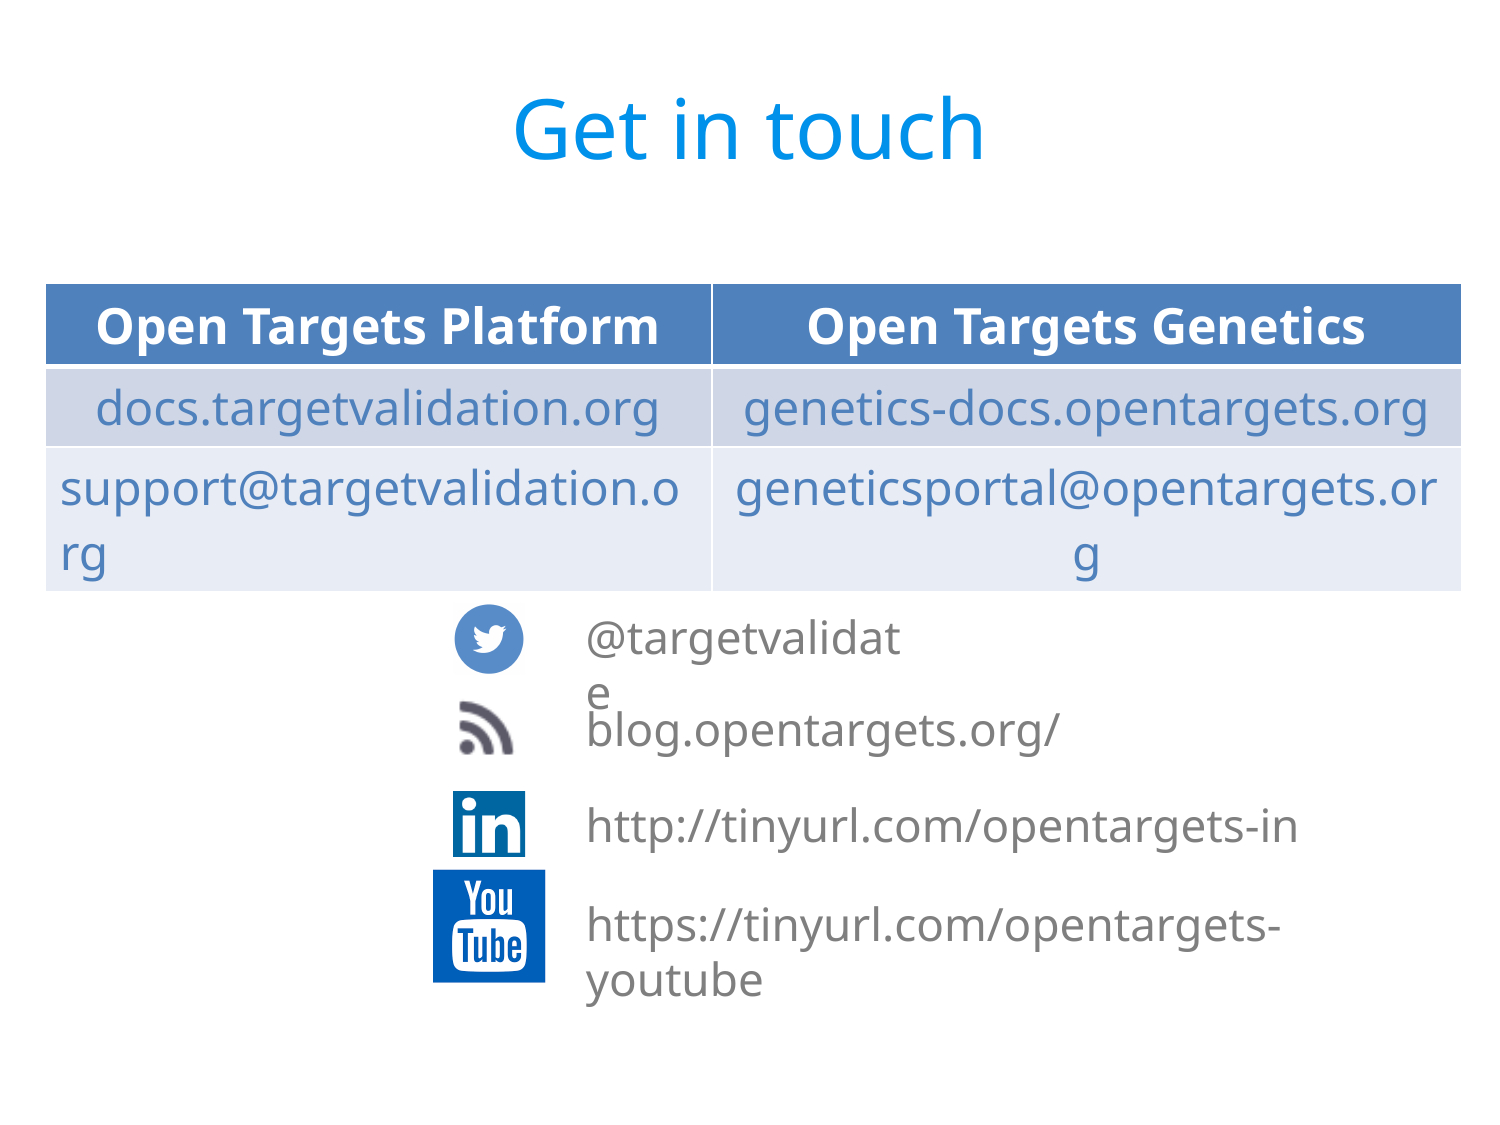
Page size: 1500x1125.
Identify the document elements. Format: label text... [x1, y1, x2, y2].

picture [452, 791, 526, 857]
picture [454, 683, 524, 774]
text_box @targetvalidate [570, 601, 926, 672]
table_header Open Targets Genetics [713, 284, 1461, 364]
table_cell geneticsportal@opentargets.org [713, 448, 1461, 591]
table_header Open Targets Platform [46, 284, 711, 364]
text_box http://tinyurl.com/opentargets-in [570, 788, 1360, 860]
table_cell docs.targetvalidation.org [46, 369, 711, 446]
table_cell genetics-docs.opentargets.org [713, 369, 1461, 446]
picture [453, 603, 525, 675]
text_box blog.opentargets.org/ [570, 693, 1087, 765]
table_cell support@targetvalidation.org [46, 448, 711, 591]
picture [432, 869, 546, 983]
text_box Get in touch [0, 69, 1500, 257]
text_box https://tinyurl.com/opentargets-youtube [570, 887, 1462, 959]
